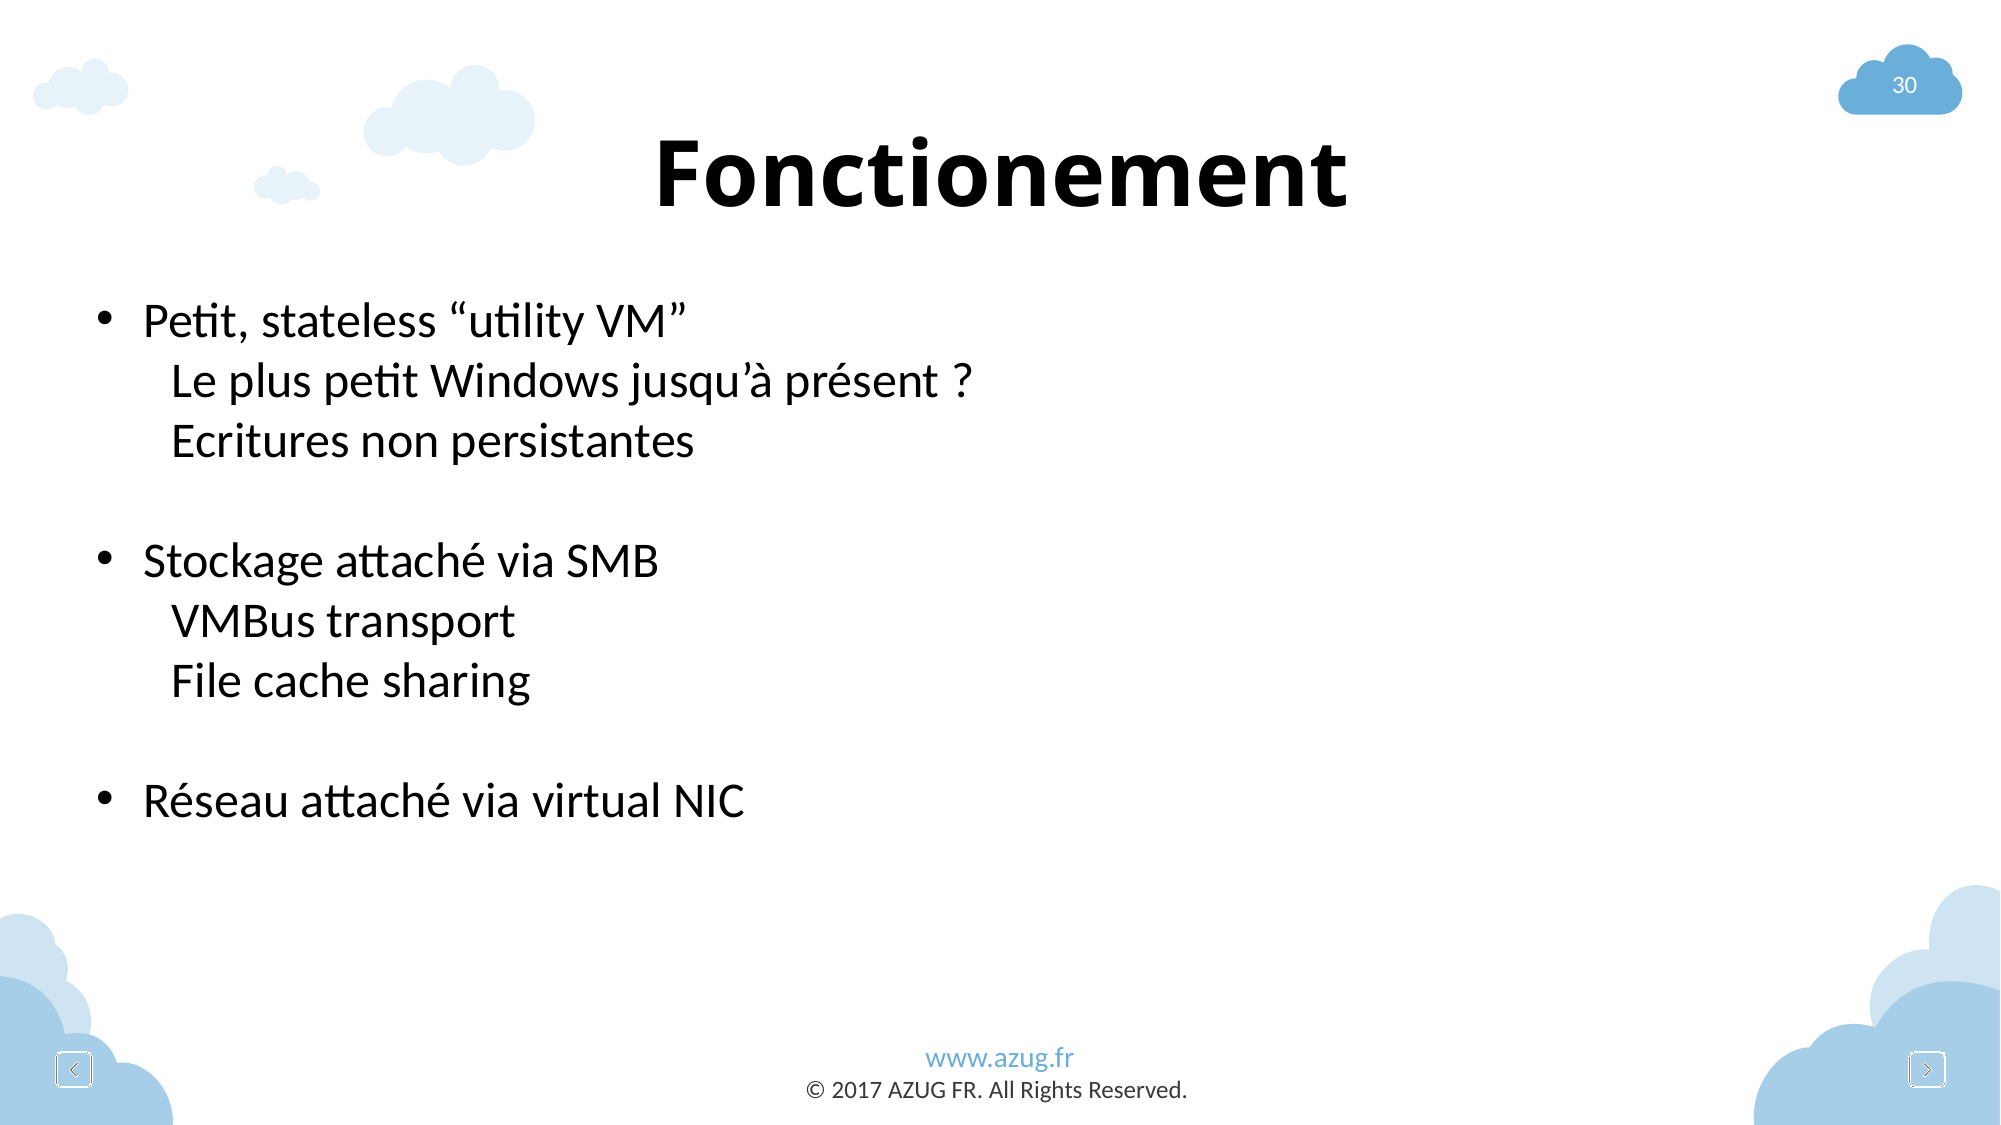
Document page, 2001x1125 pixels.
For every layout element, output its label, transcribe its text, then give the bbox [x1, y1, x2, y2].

title Fonctionement [138, 102, 1864, 252]
text_box Petit, stateless “utility VM” Le plus petit Windows jusqu’à présent ? Ecritures non persistantes Stockage attaché via SMB VMBus transport File cache sharing Réseau attaché via virtual NIC [81, 280, 1916, 895]
